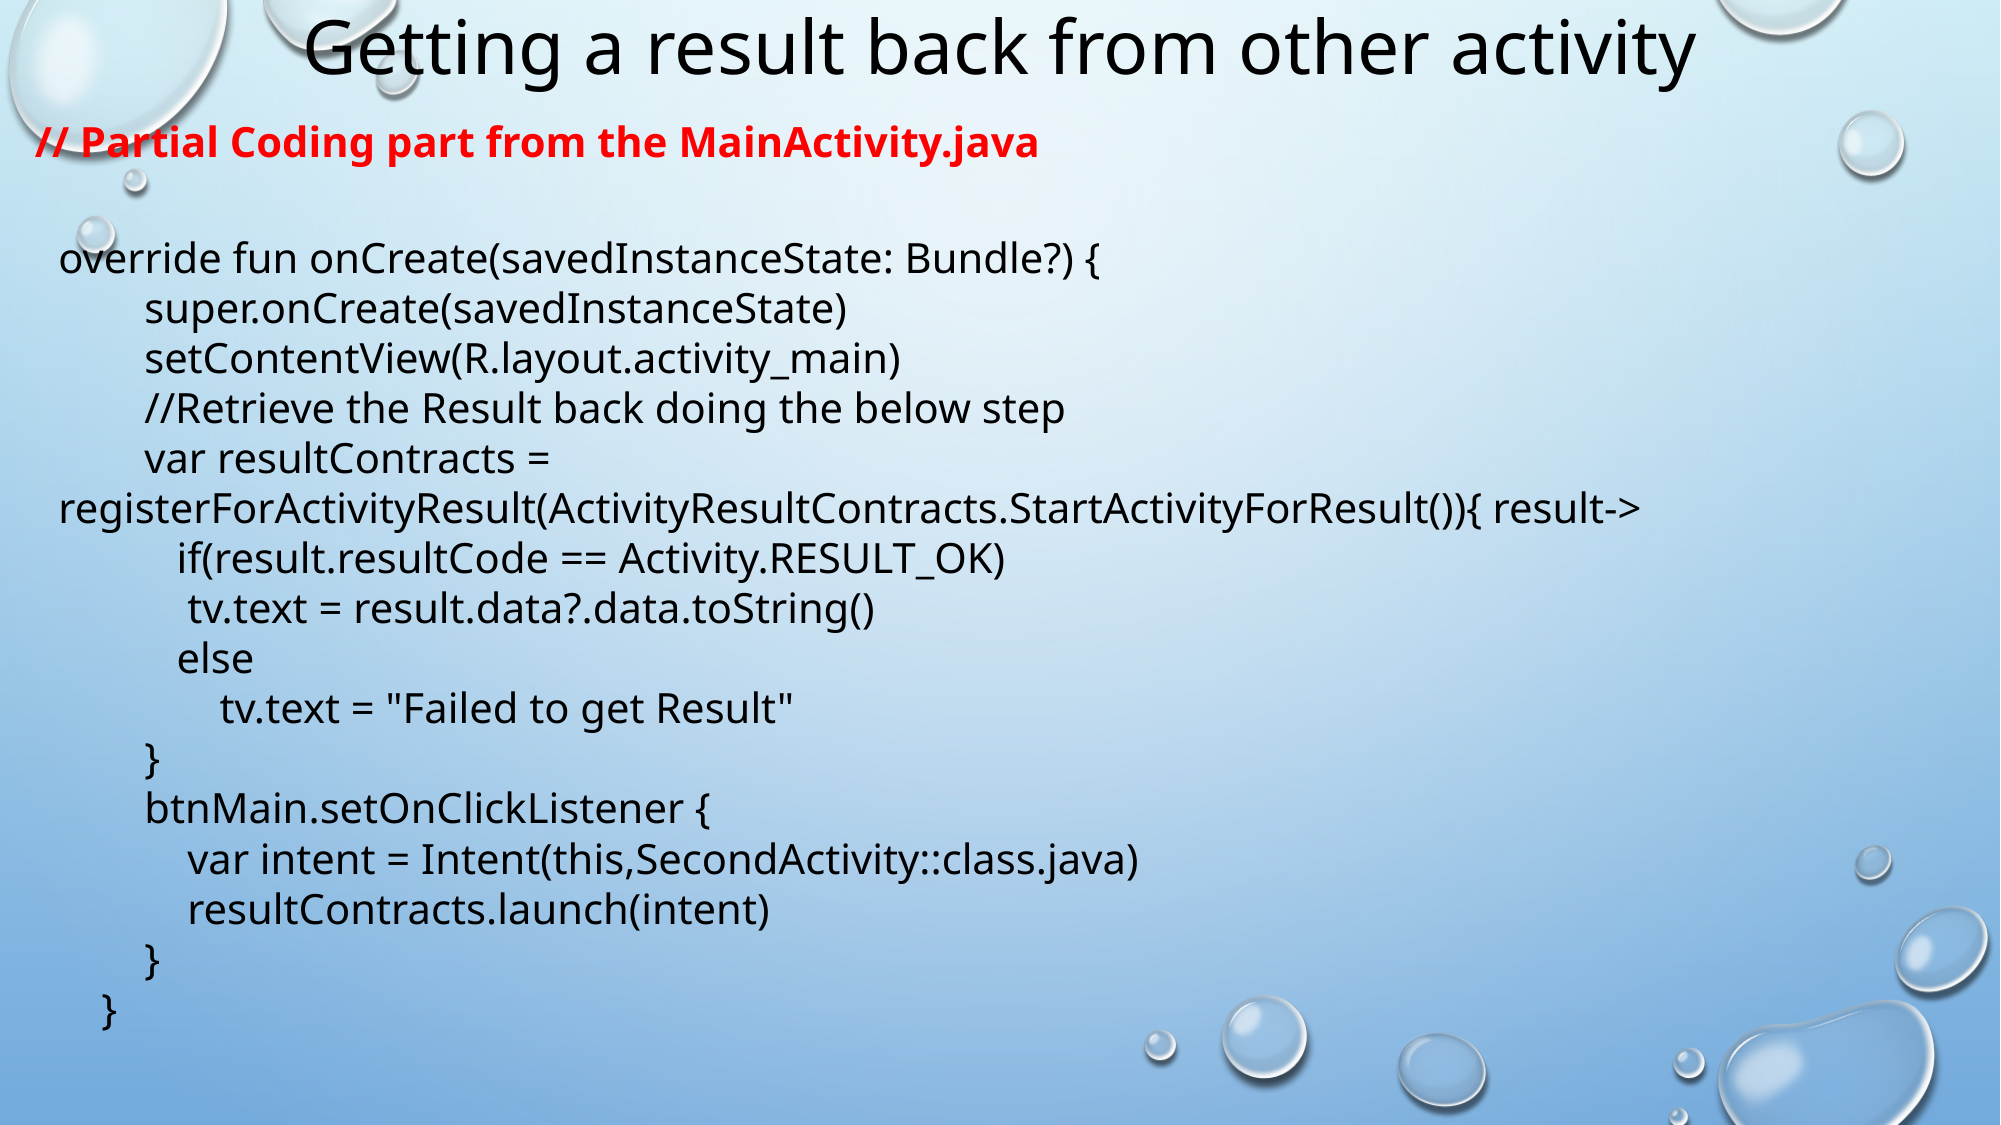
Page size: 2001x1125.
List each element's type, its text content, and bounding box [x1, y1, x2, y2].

text_box // Partial Coding part from the MainActivity.java [19, 108, 1985, 224]
title Getting a result back from other activity [149, 1, 1851, 100]
text_box override fun onCreate(savedInstanceState: Bundle?) { super.onCreate(savedInstanceState) setContentView(R.layout.activity_main) //Retrieve the Result back doing the below step var resultContracts = registerForActivityResult(ActivityResultContracts.StartActivityForResult()){ result-> if(result.resultCode == Activity.RESULT_OK) tv.text = result.data?.data.toString() else tv.text = "Failed to get Result" } btnMain.setOnClickListener { var intent = Intent(this,SecondActivity::class.java) resultContracts.launch(intent) } } [43, 224, 1966, 1040]
picture [0, 0, 2000, 1125]
